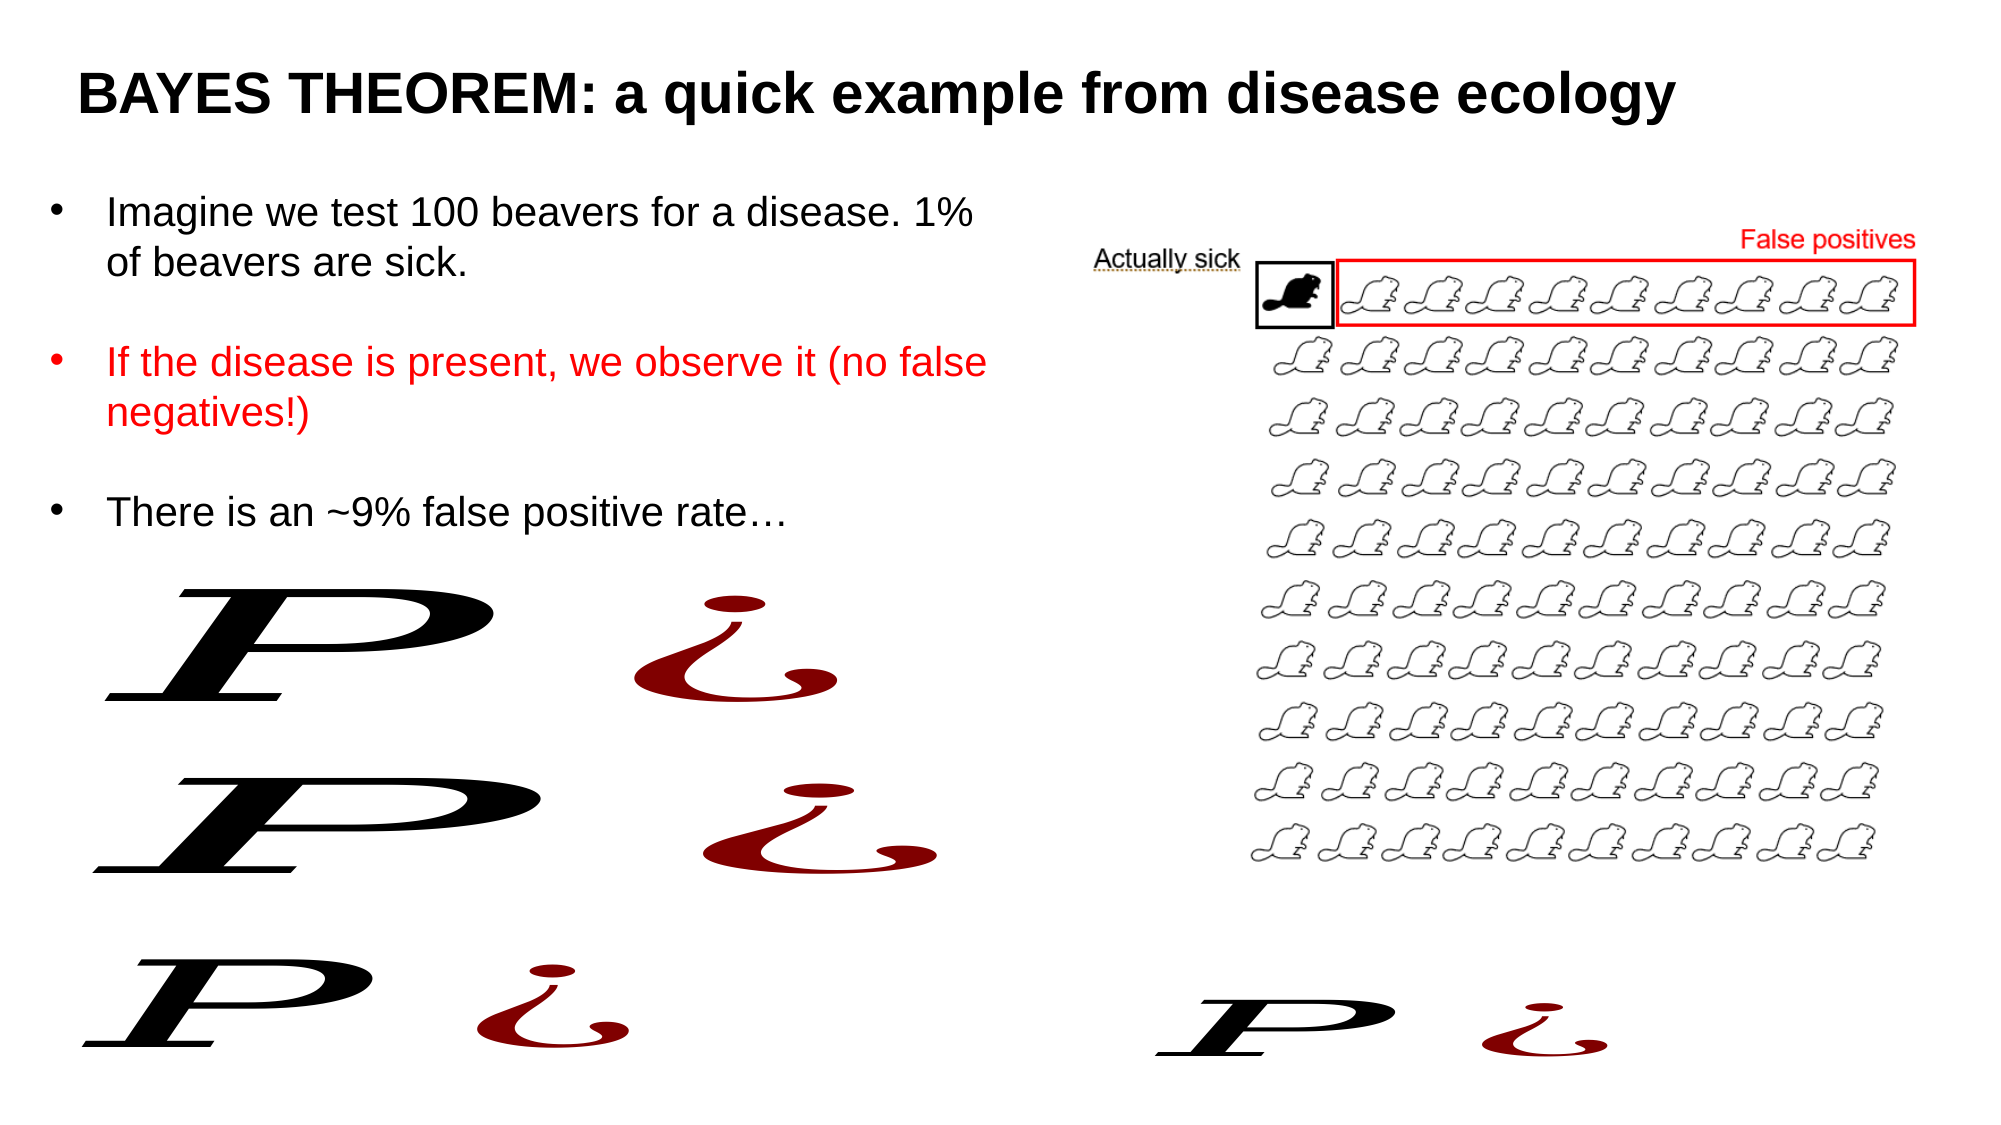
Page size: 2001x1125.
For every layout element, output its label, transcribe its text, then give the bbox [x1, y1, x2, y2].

text_box Imagine we test 100 beavers for a disease. 1% of beavers are sick. If the disease is present, we observe it (no false negatives!) There is an ~9% false positive rate… [34, 177, 1035, 542]
picture [1057, 202, 1939, 905]
text_box BAYES THEOREM: a quick example from disease ecology [62, 48, 1939, 133]
